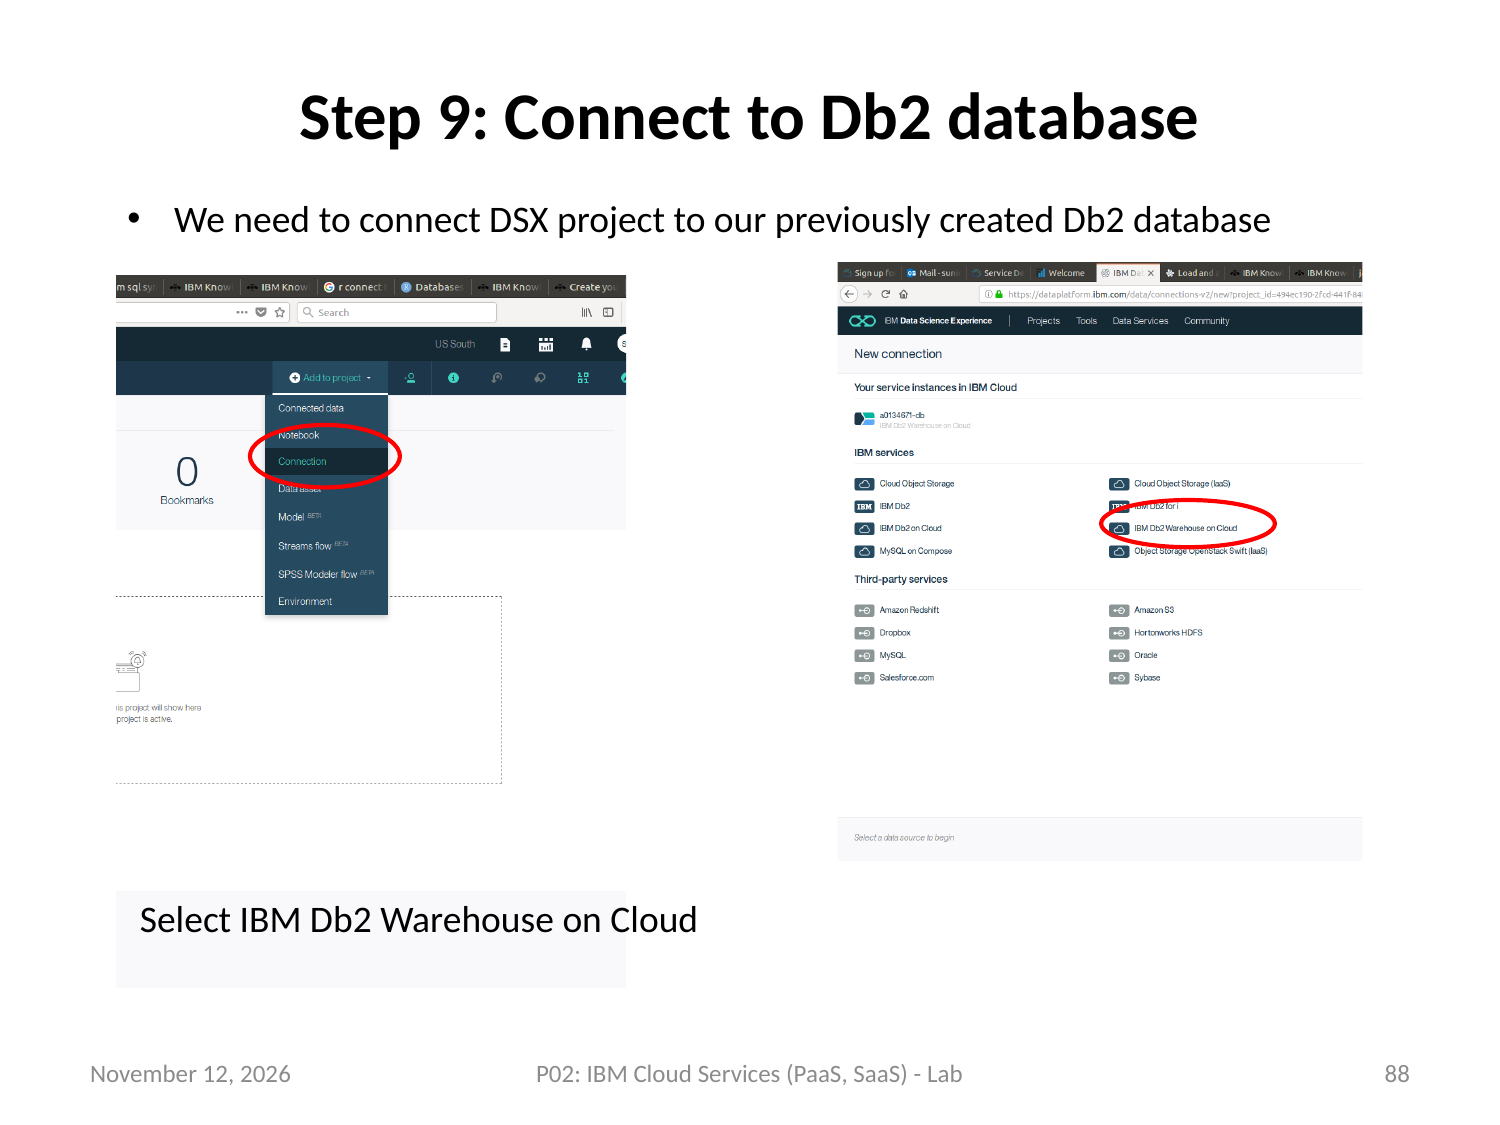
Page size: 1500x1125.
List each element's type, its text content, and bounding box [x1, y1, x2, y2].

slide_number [75, 1042, 425, 1103]
title Step 9: Connect to Db2 database [75, 19, 1425, 207]
footer P02: IBM Cloud Services (PaaS, SaaS) - Lab [512, 1042, 988, 1103]
picture [837, 262, 1363, 862]
picture [115, 274, 627, 988]
slide_number 88 [1074, 1042, 1425, 1103]
text_box We need to connect DSX project to our previously created Db2 database [112, 187, 1400, 248]
text_box Select IBM Db2 Warehouse on Cloud [632, 887, 1400, 948]
